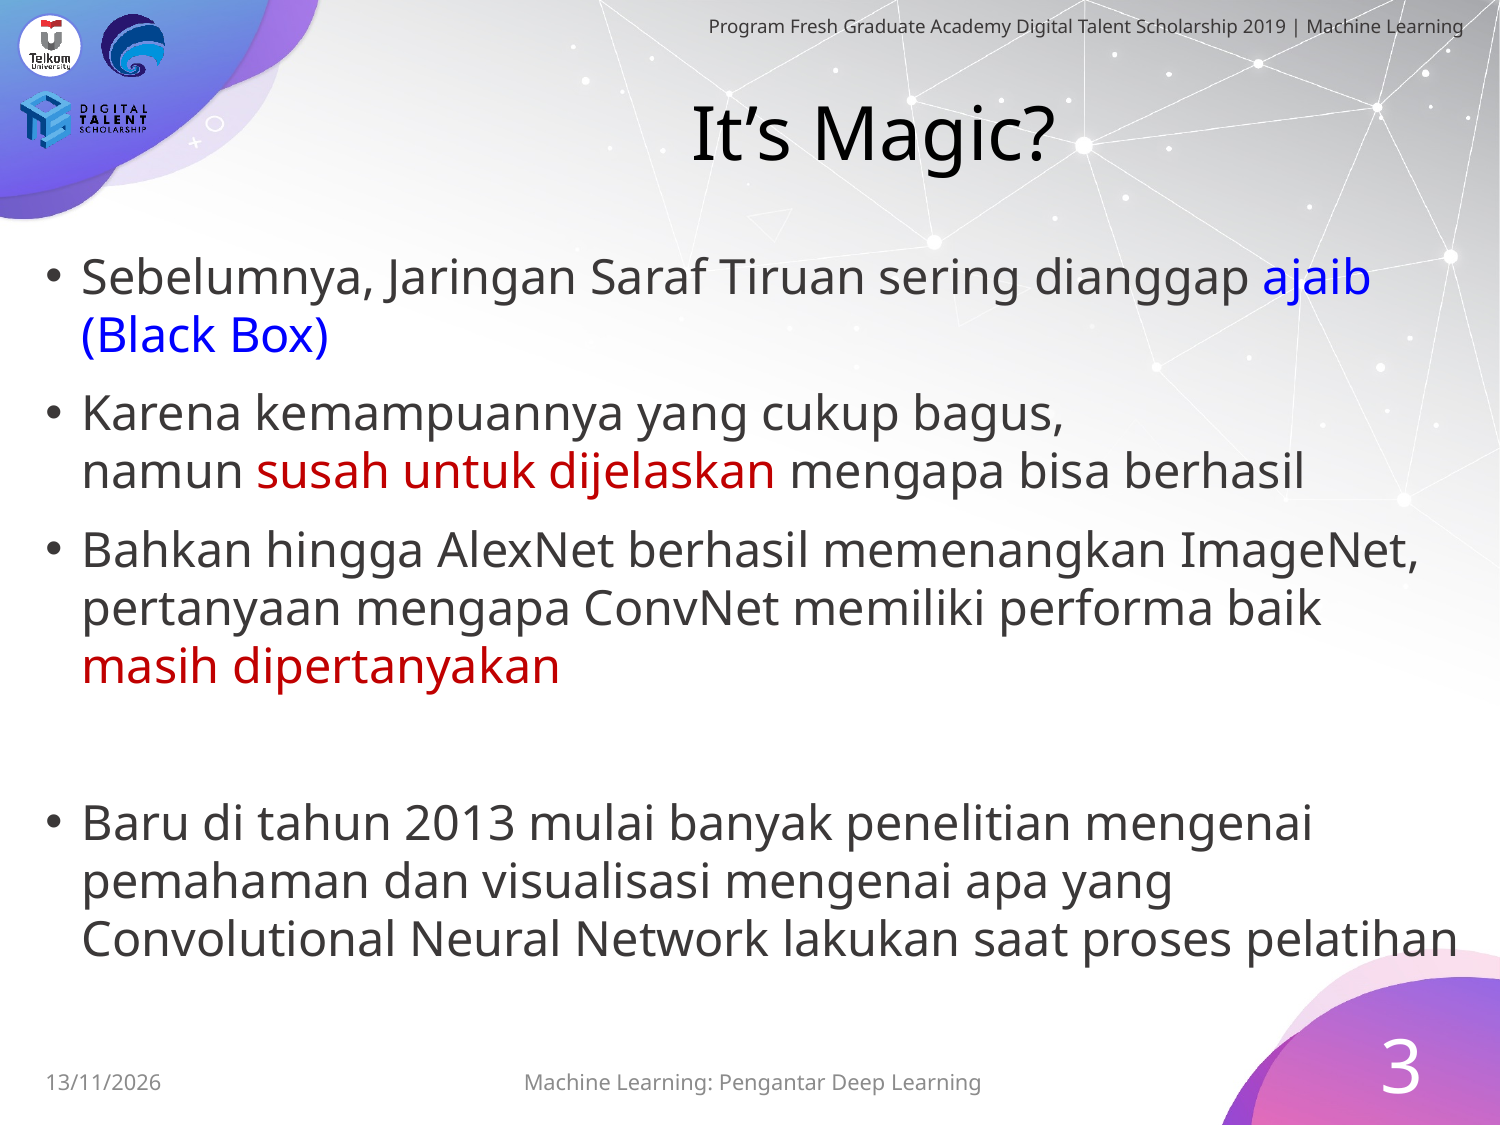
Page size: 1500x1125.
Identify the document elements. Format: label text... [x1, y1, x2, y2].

title It’s Magic? [271, 66, 1477, 207]
slide_number 3 [1327, 1025, 1477, 1115]
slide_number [30, 1053, 272, 1114]
footer Machine Learning: Pengantar Deep Learning [386, 1053, 1121, 1114]
picture [0, 0, 1500, 1125]
list Sebelumnya, Jaringan Saraf Tiruan sering dianggap ajaib (Black Box) Karena kemampuannya yang cukup bagus, namun susah untuk dijelaskan mengapa bisa berhasil Bahkan hingga AlexNet berhasil memenangkan ImageNet, pertanyaan mengapa ConvNet memiliki performa baik masih dipertanyakan Baru di tahun 2013 mulai banyak penelitian mengenai pemahaman dan visualisasi mengenai apa yang Convolutional Neural Network lakukan saat proses pelatihan [30, 238, 1477, 1014]
